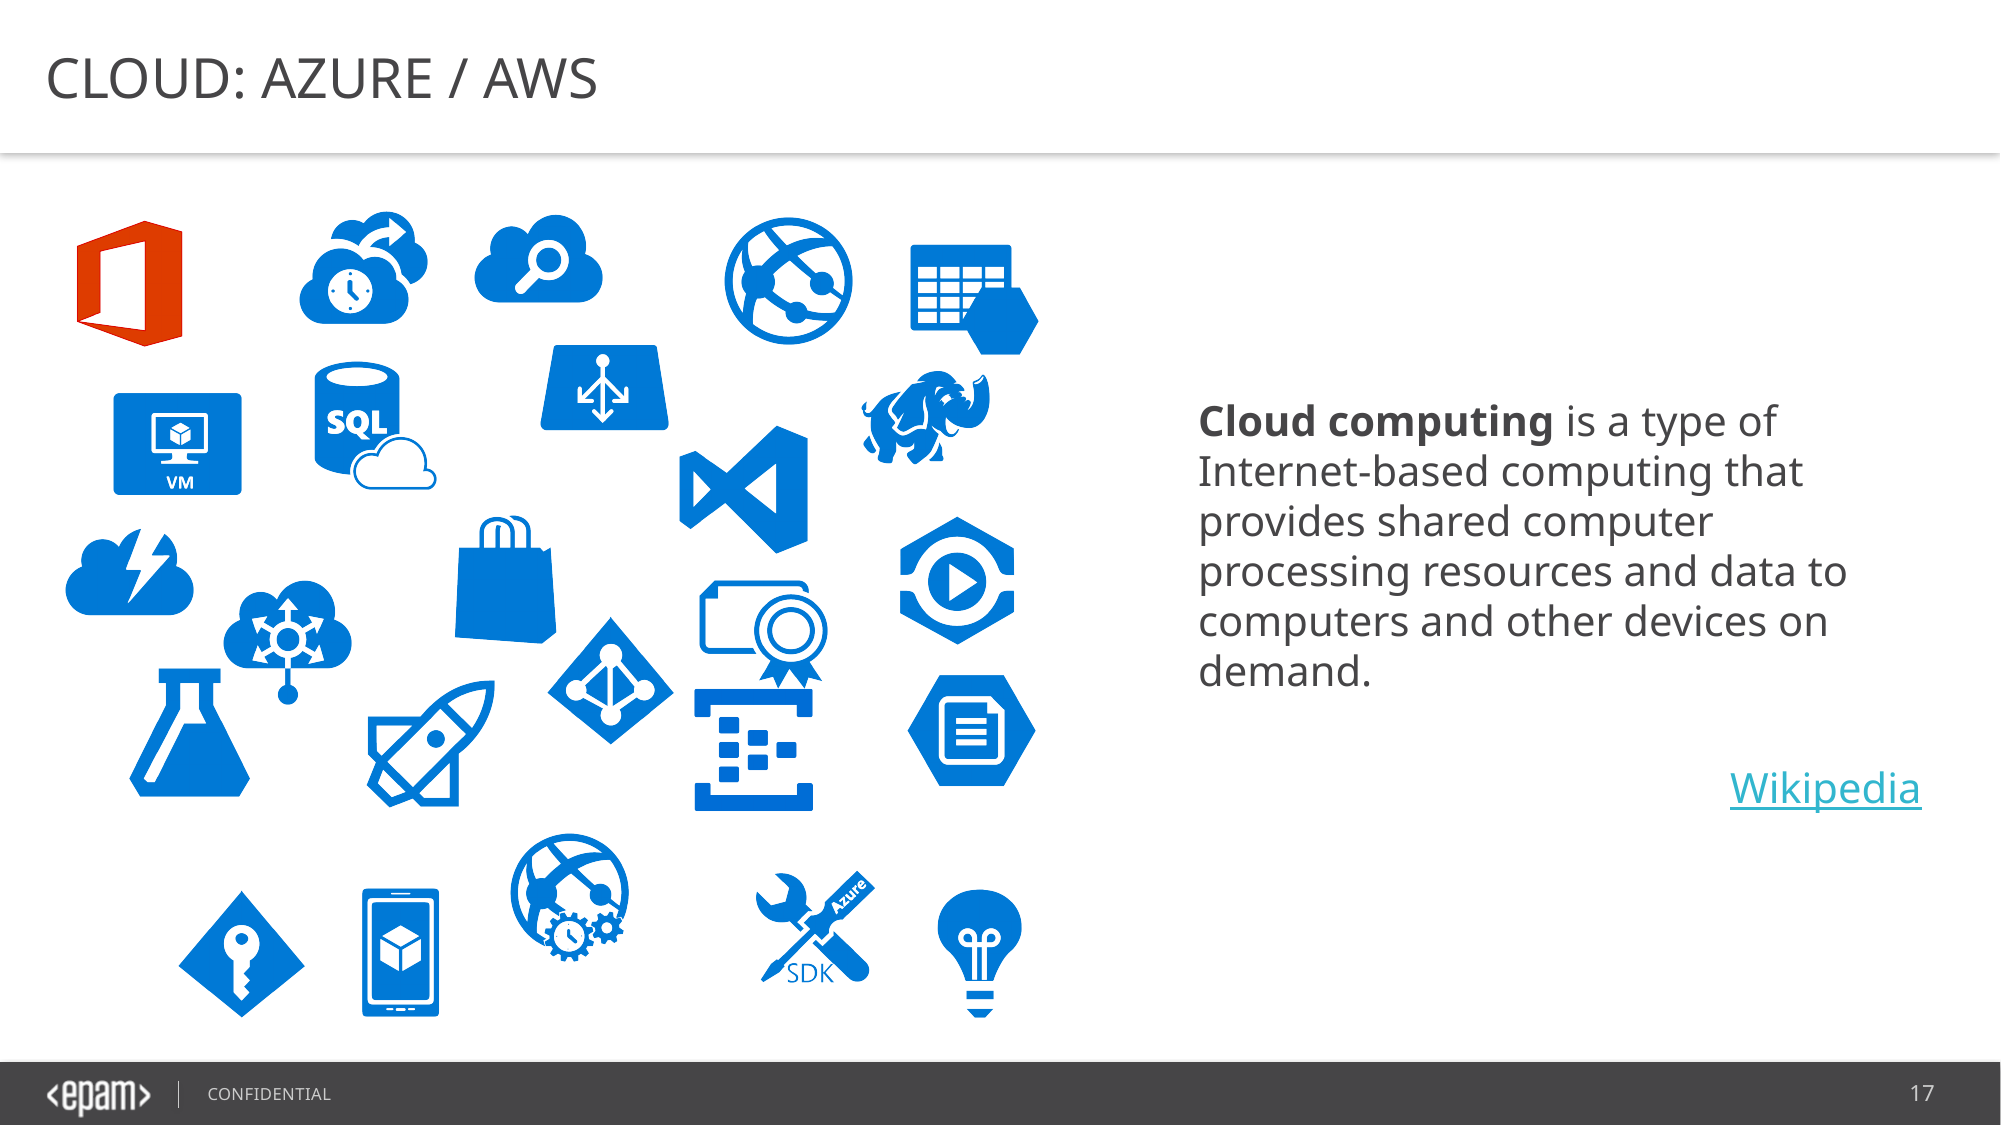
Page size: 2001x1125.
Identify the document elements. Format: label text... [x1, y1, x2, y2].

picture [724, 216, 853, 346]
picture [861, 235, 1039, 482]
picture [177, 889, 307, 1019]
picture [65, 379, 243, 637]
picture [751, 854, 880, 983]
picture [505, 832, 635, 962]
picture [679, 425, 809, 554]
picture [366, 679, 495, 809]
list Cloud: Azure / AWS [0, 0, 2000, 153]
picture [311, 361, 441, 490]
picture [336, 888, 465, 1017]
picture [441, 514, 675, 746]
picture [915, 889, 1044, 1018]
picture [892, 516, 1022, 646]
picture [46, 1080, 151, 1118]
picture [65, 219, 194, 348]
picture [125, 577, 352, 798]
picture [474, 194, 669, 452]
text_box Cloud computing is a type of Internet-based computing that provides shared computer processing resources and data to computers and other devices on demand. Wikipedia [1183, 387, 1937, 897]
picture [299, 203, 428, 332]
picture [907, 666, 1036, 795]
picture [689, 569, 828, 814]
